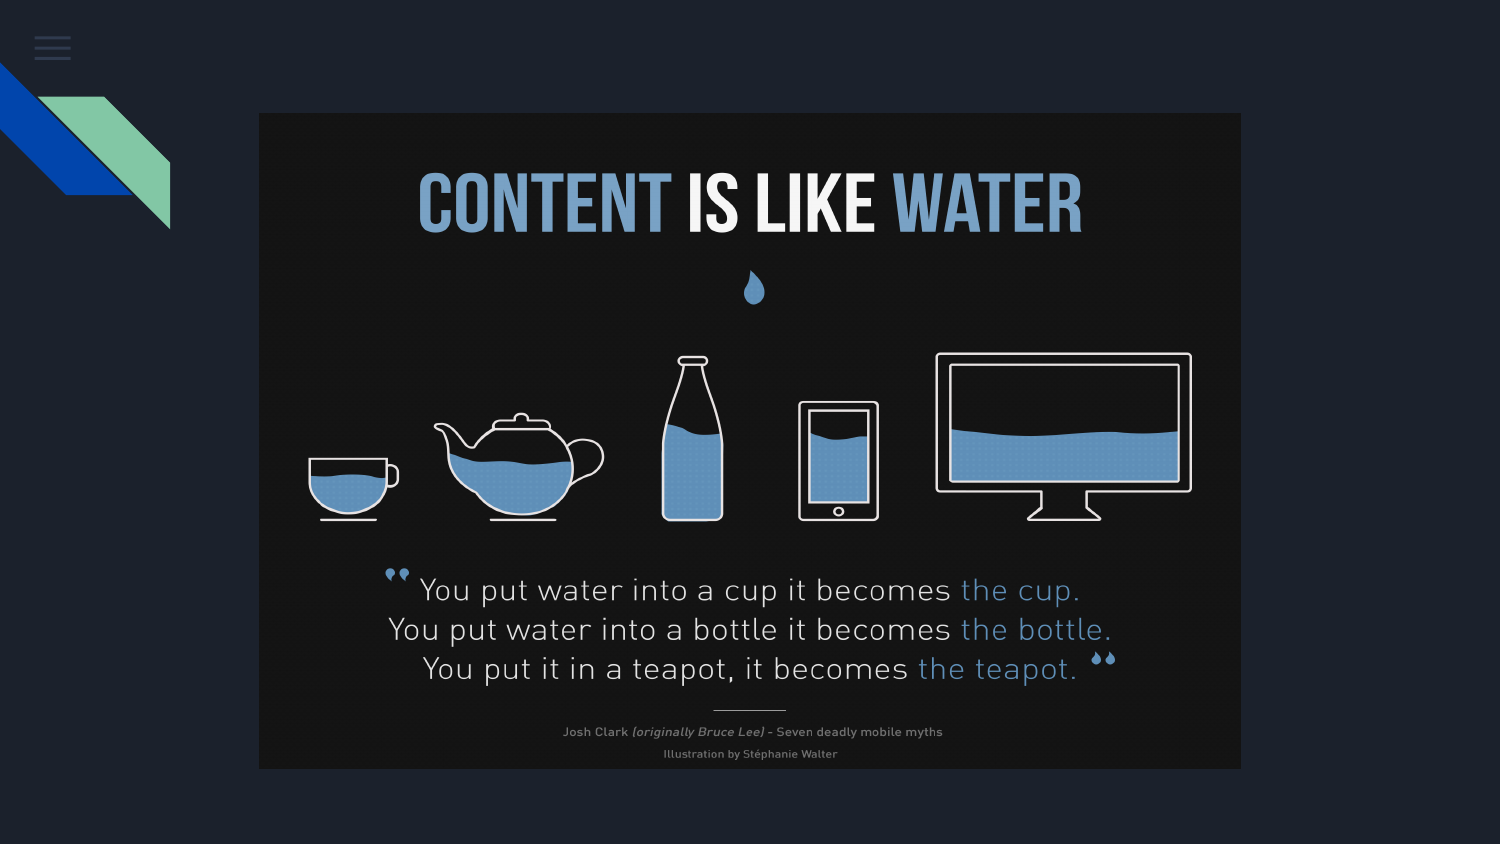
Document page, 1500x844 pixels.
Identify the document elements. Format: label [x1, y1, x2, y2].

picture [259, 113, 1241, 769]
